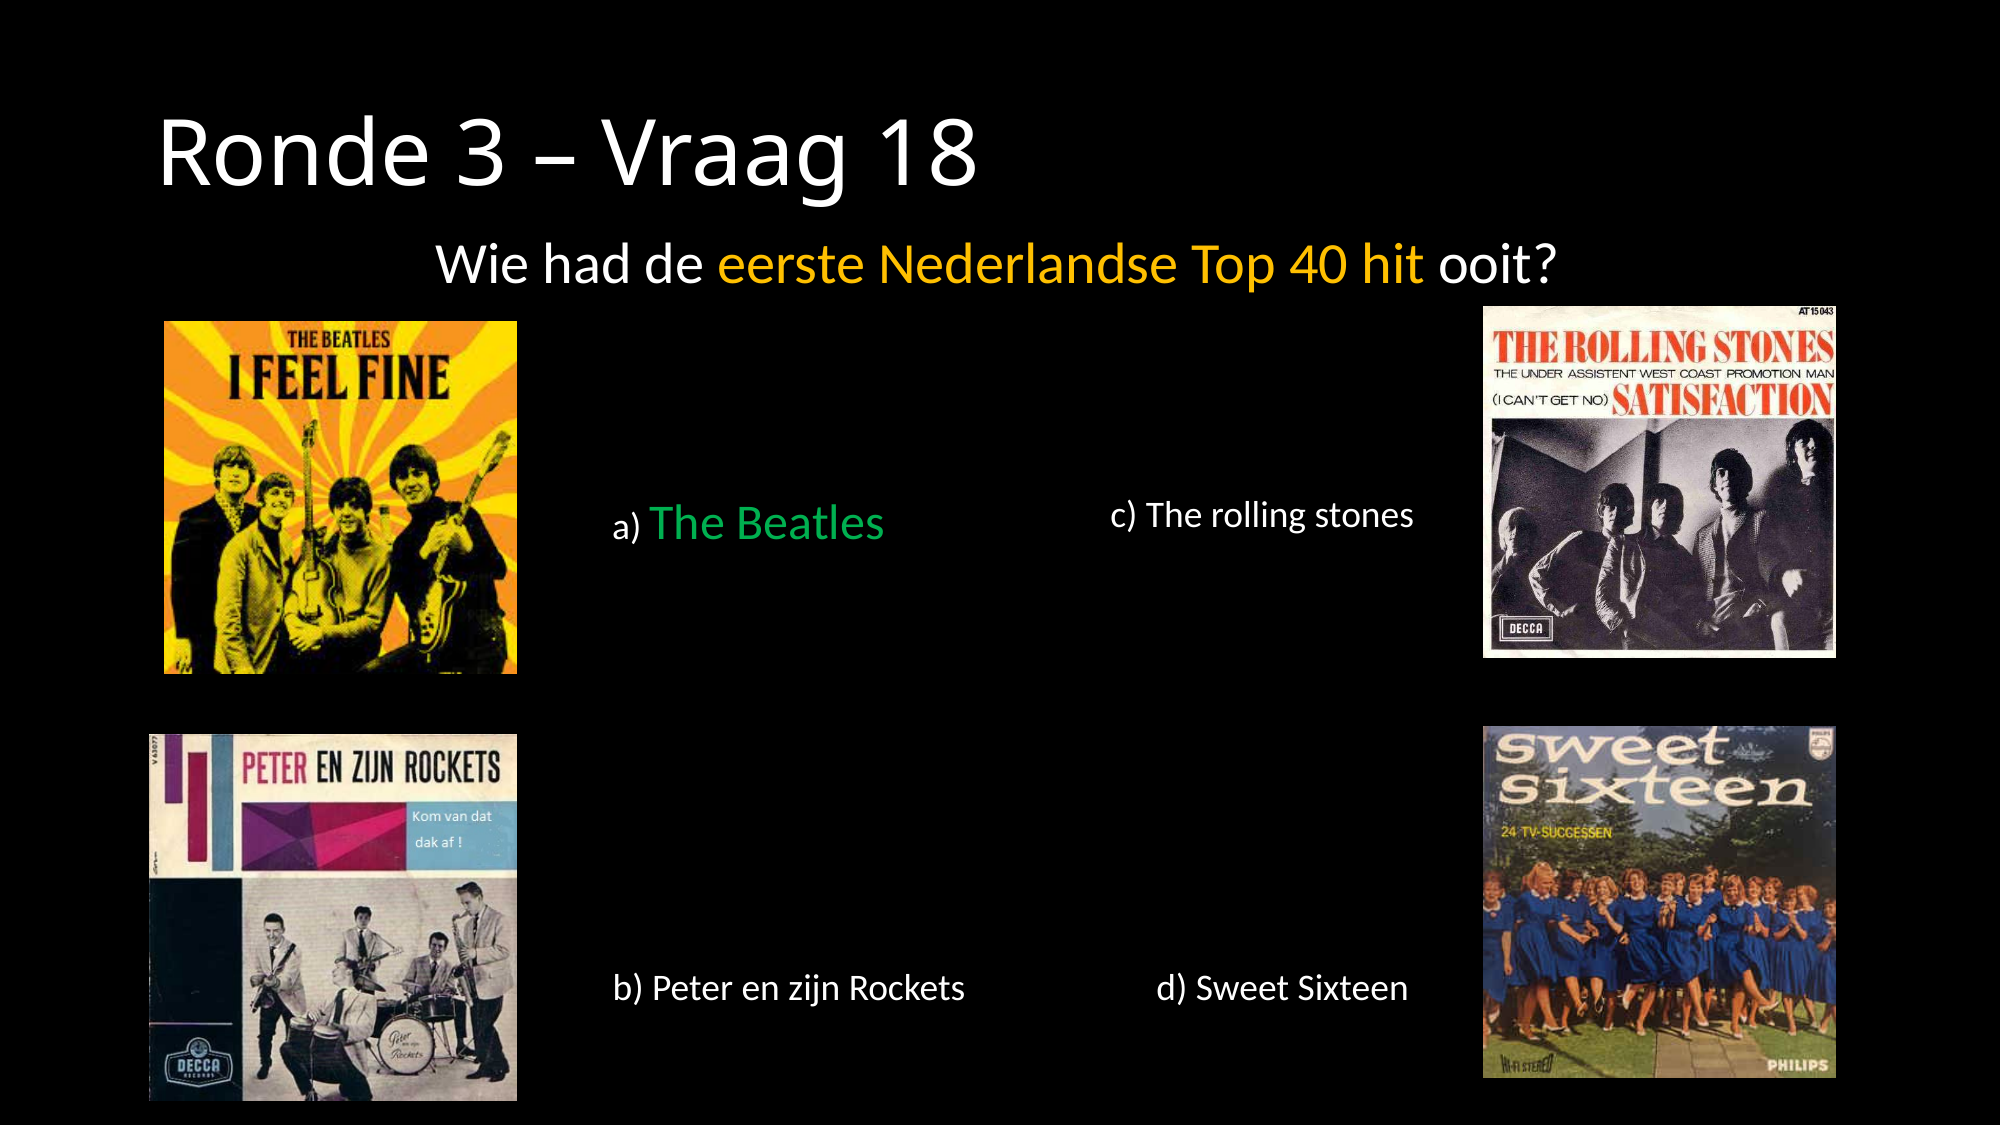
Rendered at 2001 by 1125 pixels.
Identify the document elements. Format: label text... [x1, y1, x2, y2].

picture [1483, 726, 1836, 1078]
text_box c) The rolling stones [1095, 482, 1430, 542]
picture [149, 734, 517, 1101]
text_box a) The Beatles [597, 482, 901, 557]
text_box b) Peter en zijn Rockets [597, 955, 981, 1015]
text_box d) Sweet Sixteen [1141, 955, 1432, 1015]
list Wie had de eerste Nederlandse Top 40 hit ooit? [135, 207, 1861, 322]
title Ronde 3 – Vraag 18 [139, 47, 1865, 265]
picture [1483, 306, 1836, 658]
picture [164, 321, 517, 674]
